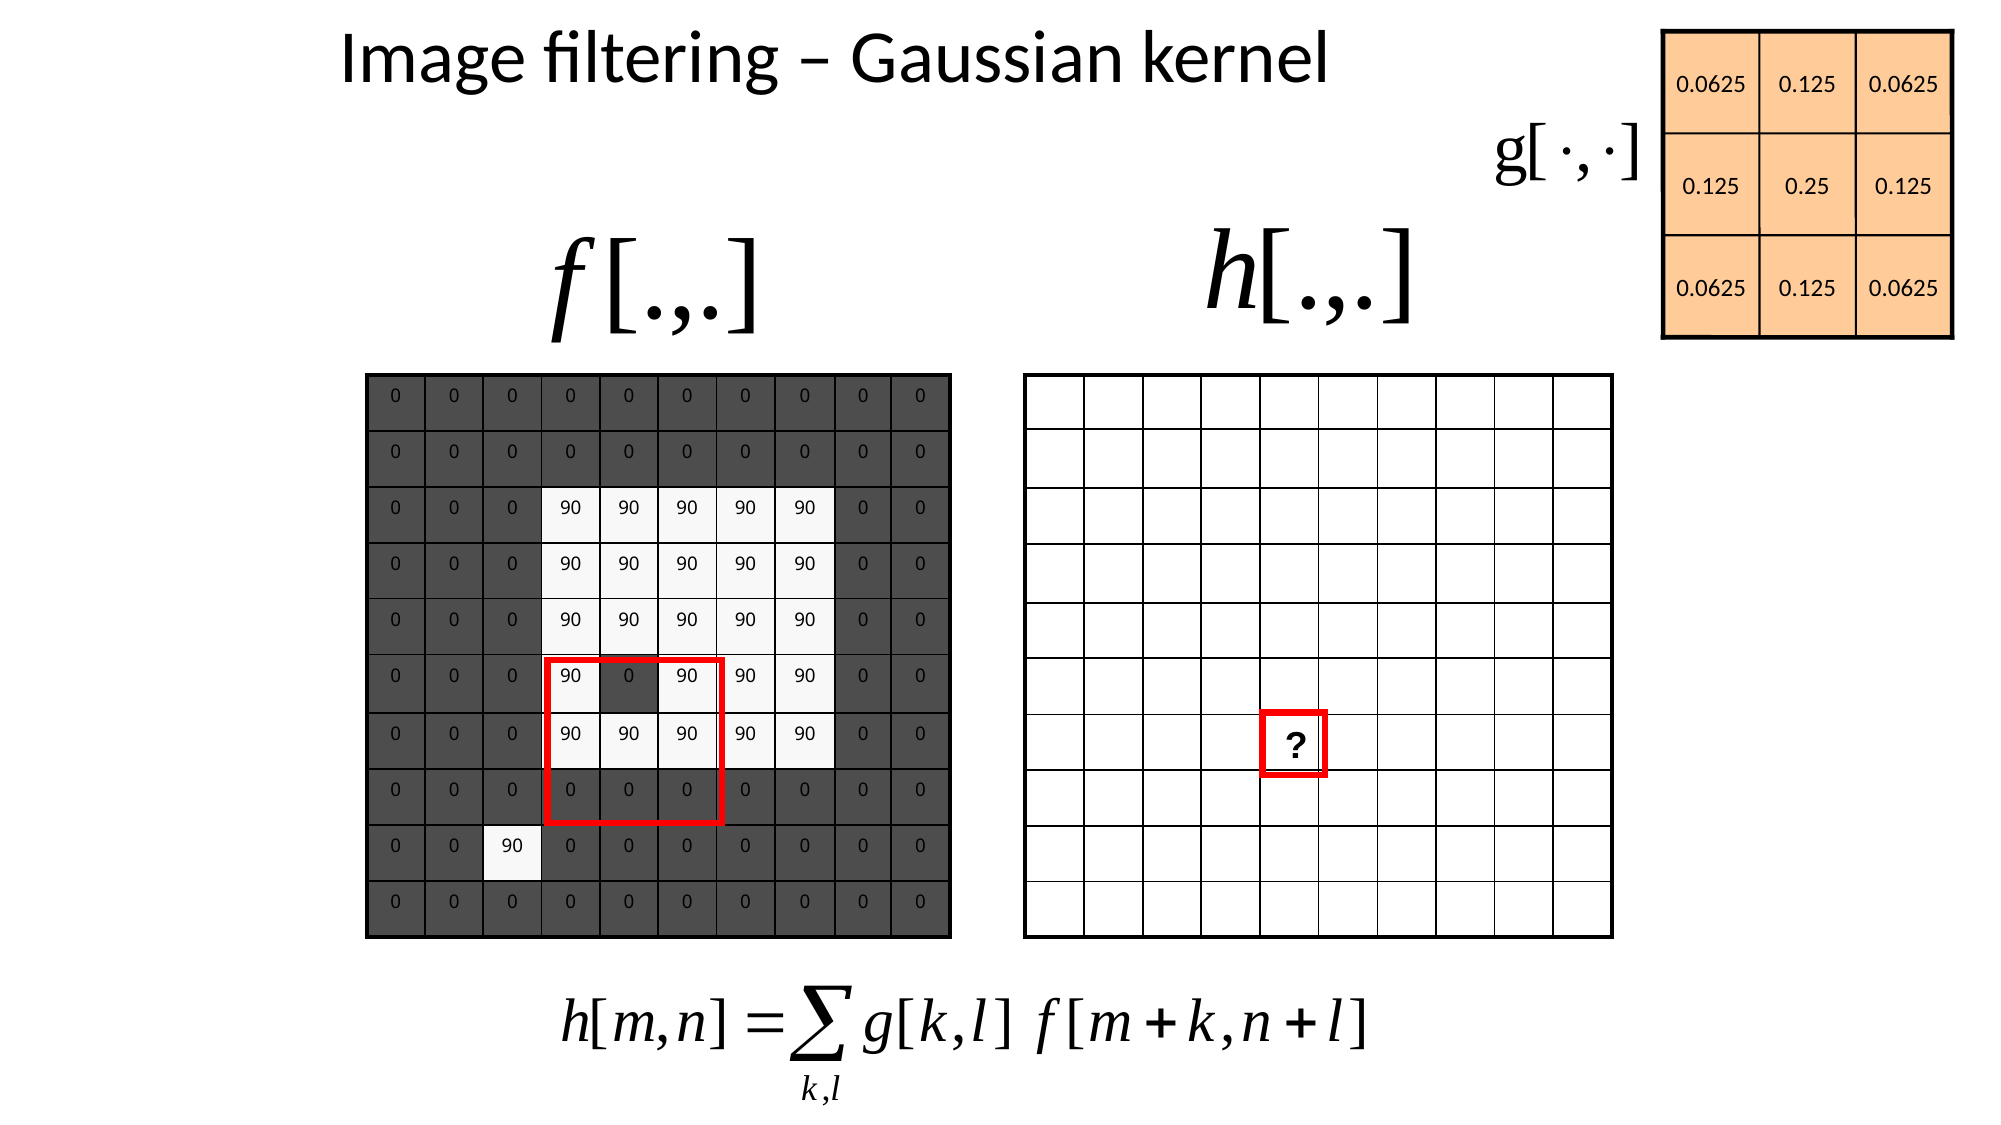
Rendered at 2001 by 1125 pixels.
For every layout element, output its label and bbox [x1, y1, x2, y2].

table_cell [1027, 430, 1083, 487]
table_cell [1144, 771, 1200, 825]
table_cell [1495, 827, 1552, 881]
table_cell [836, 544, 890, 598]
table_header [1027, 377, 1083, 428]
table_cell [426, 655, 482, 712]
table_cell [892, 432, 948, 486]
table_cell [659, 488, 716, 542]
table_cell [1378, 715, 1435, 769]
table_cell [542, 599, 599, 654]
table_cell [1202, 827, 1259, 881]
table_cell [1319, 430, 1377, 487]
table_cell [1325, 715, 1377, 769]
table_cell [426, 770, 482, 824]
table_cell [1378, 430, 1435, 487]
table_cell [426, 882, 482, 935]
table_cell [1085, 715, 1142, 769]
table_cell [1085, 604, 1142, 657]
table_cell [1437, 827, 1494, 881]
table_cell [1437, 771, 1494, 825]
table_cell [1319, 659, 1377, 714]
table_cell [717, 882, 774, 935]
table_cell [1144, 604, 1200, 657]
table_cell [1085, 430, 1142, 487]
table_header [1319, 377, 1377, 428]
table_cell [542, 432, 599, 486]
table_cell [1261, 430, 1318, 487]
table_cell [601, 882, 657, 935]
table_cell [426, 544, 482, 598]
table_cell [1378, 882, 1435, 935]
table_header [1437, 377, 1494, 428]
table_header [717, 377, 774, 430]
table_cell [1202, 771, 1259, 825]
table_cell [484, 655, 541, 712]
table_cell [1027, 604, 1083, 657]
table_cell [776, 655, 834, 712]
table_header [484, 377, 541, 430]
table_cell [1495, 659, 1552, 714]
table_cell [776, 488, 834, 542]
table_cell [836, 432, 890, 486]
table_cell [1144, 827, 1200, 881]
table_cell [892, 882, 948, 935]
table_cell [892, 488, 948, 542]
table_cell [369, 655, 424, 712]
table_header [659, 377, 716, 430]
table_cell [1202, 430, 1259, 487]
table_cell [717, 770, 774, 824]
table_cell [659, 826, 716, 880]
table_cell [369, 432, 424, 486]
table_cell [717, 432, 774, 486]
table_cell [659, 432, 716, 486]
table_cell [776, 544, 834, 598]
table_cell [426, 714, 482, 768]
table_header [601, 377, 657, 430]
table_cell [1027, 771, 1083, 825]
table_header [542, 377, 599, 430]
text_box [550, 974, 1387, 1119]
table_cell [426, 826, 482, 880]
table_header [1378, 377, 1435, 428]
table_cell [1495, 489, 1552, 543]
table_cell [1202, 882, 1259, 935]
table_cell [1144, 882, 1200, 935]
table_cell [836, 770, 890, 824]
table_header [1085, 377, 1142, 428]
table_cell [1261, 659, 1318, 714]
table_cell [659, 599, 716, 654]
table_cell [1554, 771, 1610, 825]
table_cell [1554, 545, 1610, 602]
table_cell [776, 714, 834, 768]
table_cell [1085, 545, 1142, 602]
table_cell [1027, 545, 1083, 602]
table_cell [369, 770, 424, 824]
table_cell [1495, 545, 1552, 602]
table_cell [1319, 771, 1377, 825]
table_cell [1027, 882, 1083, 935]
table_cell [1085, 882, 1142, 935]
table_cell [369, 599, 424, 654]
table_cell [1437, 604, 1494, 657]
table_cell [892, 599, 948, 654]
table_cell [776, 432, 834, 486]
table_cell [426, 432, 482, 486]
table_cell [776, 826, 834, 880]
table_cell [776, 599, 834, 654]
table_cell [484, 599, 541, 654]
table_cell [1554, 659, 1610, 714]
table_cell [1144, 545, 1200, 602]
table_header [1495, 377, 1552, 428]
table_cell [484, 882, 541, 935]
text_box [1262, 712, 1325, 775]
table_cell [1202, 489, 1259, 543]
table_cell [659, 882, 716, 935]
table_cell [1261, 882, 1318, 935]
table_cell [1202, 545, 1259, 602]
table_cell [542, 770, 599, 824]
table_cell [369, 882, 424, 935]
table_cell [836, 882, 890, 935]
table_cell [1085, 489, 1142, 543]
table_cell [1378, 489, 1435, 543]
table_cell [1027, 489, 1083, 543]
table_cell [892, 770, 948, 824]
table_cell [1437, 715, 1494, 769]
table_cell [1378, 771, 1435, 825]
table_cell [717, 655, 774, 712]
table_cell [1437, 545, 1494, 602]
table_cell [836, 488, 890, 542]
table_header [1144, 377, 1200, 428]
text_box [511, 212, 779, 367]
table_cell [1319, 489, 1377, 543]
table_cell [484, 488, 541, 542]
table_cell [369, 488, 424, 542]
table_cell [484, 770, 541, 824]
text_box [547, 660, 723, 823]
table_cell [1319, 827, 1377, 881]
table_cell [484, 826, 541, 880]
table_cell [542, 826, 599, 880]
table_cell [836, 655, 890, 712]
table_cell [1144, 430, 1200, 487]
table_cell [1202, 715, 1259, 769]
table_cell [717, 826, 774, 880]
table_cell [1554, 430, 1610, 487]
table_cell [1261, 489, 1318, 543]
table_cell [1144, 489, 1200, 543]
table_cell [1144, 659, 1200, 714]
table_cell [426, 488, 482, 542]
table_header [1261, 377, 1318, 428]
table_cell [1027, 715, 1083, 769]
table_cell [1319, 882, 1377, 935]
table_cell [542, 655, 599, 712]
table_header [892, 377, 948, 430]
table_cell [601, 544, 657, 598]
table_cell [1144, 715, 1200, 769]
table_cell [1437, 659, 1494, 714]
table_cell [1437, 489, 1494, 543]
table_cell [1495, 771, 1552, 825]
table_cell [1554, 827, 1610, 881]
table_cell [1085, 659, 1142, 714]
table_cell [892, 826, 948, 880]
table_cell [369, 714, 424, 768]
table_cell [1554, 604, 1610, 657]
table_cell [484, 714, 541, 768]
table_cell [542, 488, 599, 542]
table_cell [892, 655, 948, 712]
table_header [776, 377, 834, 430]
table_cell [717, 488, 774, 542]
table_cell [484, 432, 541, 486]
table_cell [1261, 604, 1318, 657]
table_cell [542, 544, 599, 598]
table_cell [1202, 604, 1259, 657]
table_header [369, 377, 424, 430]
table_cell [601, 655, 657, 660]
table_cell [717, 599, 774, 654]
table_cell [723, 714, 774, 768]
table_cell [484, 544, 541, 598]
table_cell [1554, 715, 1610, 769]
table_cell [601, 826, 657, 880]
table_cell [1027, 659, 1083, 714]
table_cell [717, 544, 774, 598]
text_box [324, 0, 1953, 338]
table_cell [892, 544, 948, 598]
table_cell [542, 714, 547, 768]
table_cell [1437, 430, 1494, 487]
table_cell [1027, 827, 1083, 881]
table_cell [659, 655, 716, 660]
table_cell [601, 488, 657, 542]
table_cell [1378, 827, 1435, 881]
table_cell [1261, 545, 1318, 602]
table_cell [1085, 771, 1142, 825]
table_cell [776, 770, 834, 824]
table_cell [1495, 430, 1552, 487]
table_cell [1554, 489, 1610, 543]
table_cell [836, 599, 890, 654]
text_box [1186, 203, 1435, 357]
table_cell [892, 714, 948, 768]
table_cell [1319, 545, 1377, 602]
table_header [1554, 377, 1610, 428]
table_cell [1261, 771, 1318, 825]
table_cell [426, 599, 482, 654]
table_cell [1495, 715, 1552, 769]
table_header [1202, 377, 1259, 428]
table_cell [1085, 827, 1142, 881]
table_cell [836, 714, 890, 768]
table_cell [1554, 882, 1610, 935]
table_cell [1437, 882, 1494, 935]
table_cell [1319, 604, 1377, 657]
table_cell [659, 544, 716, 598]
table_cell [836, 826, 890, 880]
table_header [836, 377, 890, 430]
table_cell [1378, 545, 1435, 602]
table_cell [369, 826, 424, 880]
table_cell [1378, 659, 1435, 714]
table_cell [542, 882, 599, 935]
table_cell [1378, 604, 1435, 657]
table_cell [1495, 882, 1552, 935]
table_cell [369, 544, 424, 598]
table_header [426, 377, 482, 430]
table_cell [1495, 604, 1552, 657]
table_cell [1202, 659, 1259, 714]
table_cell [601, 432, 657, 486]
table_cell [601, 599, 657, 654]
table_cell [1261, 827, 1318, 881]
table_cell [776, 882, 834, 935]
